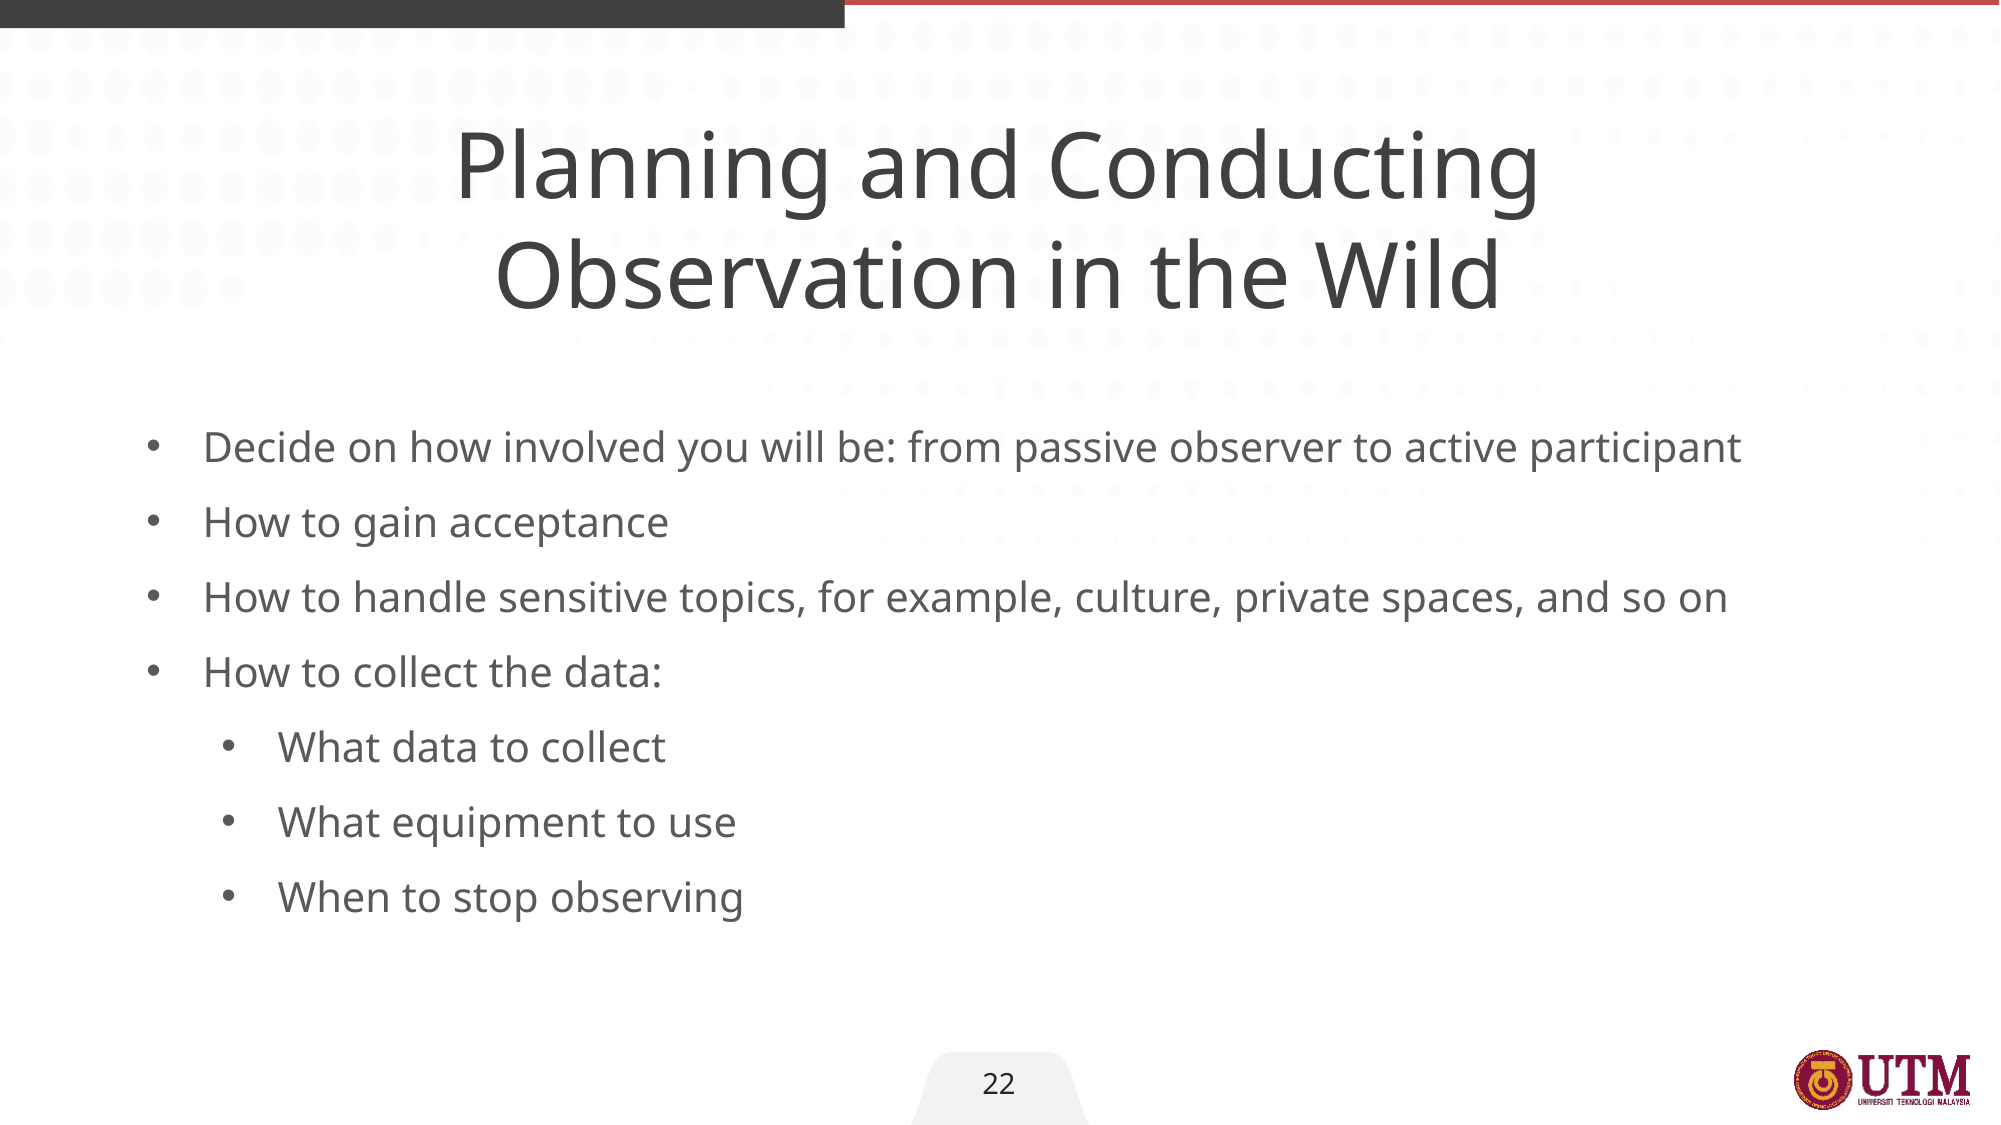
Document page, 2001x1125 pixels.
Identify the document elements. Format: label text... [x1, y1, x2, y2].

picture [1794, 1050, 1970, 1110]
picture [0, 0, 2001, 645]
slide_number 22 [774, 1055, 1225, 1116]
text_box Decide on how involved you will be: from passive observer to active participant How to gain acceptance How to handle sensitive topics, for example, culture, private spaces, and so on How to collect the data: What data to collect What equipment to use When to stop observing [131, 388, 1867, 929]
text_box Planning and Conducting Observation in the Wild [215, 99, 1783, 334]
